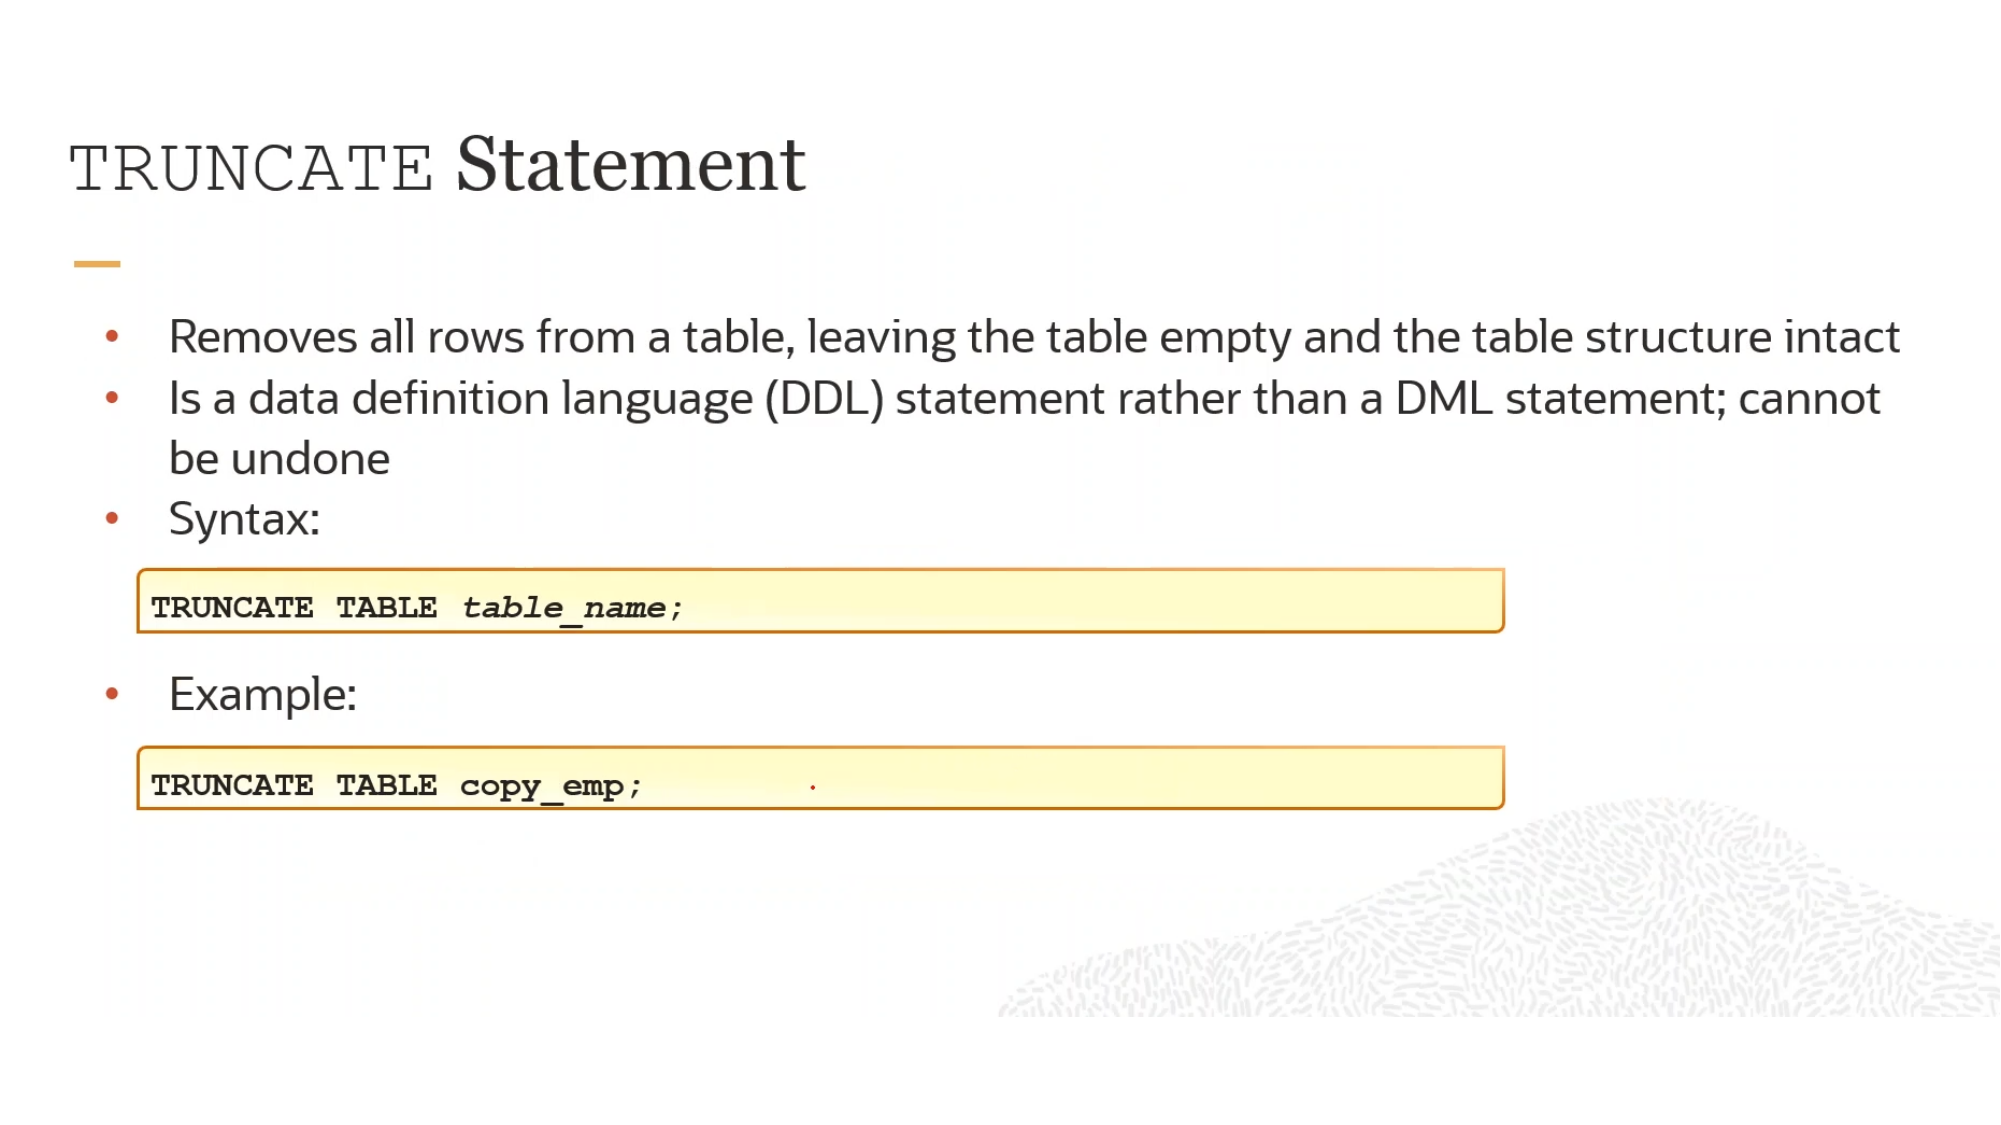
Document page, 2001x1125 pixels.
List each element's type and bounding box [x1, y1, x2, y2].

picture [0, 108, 2000, 1017]
